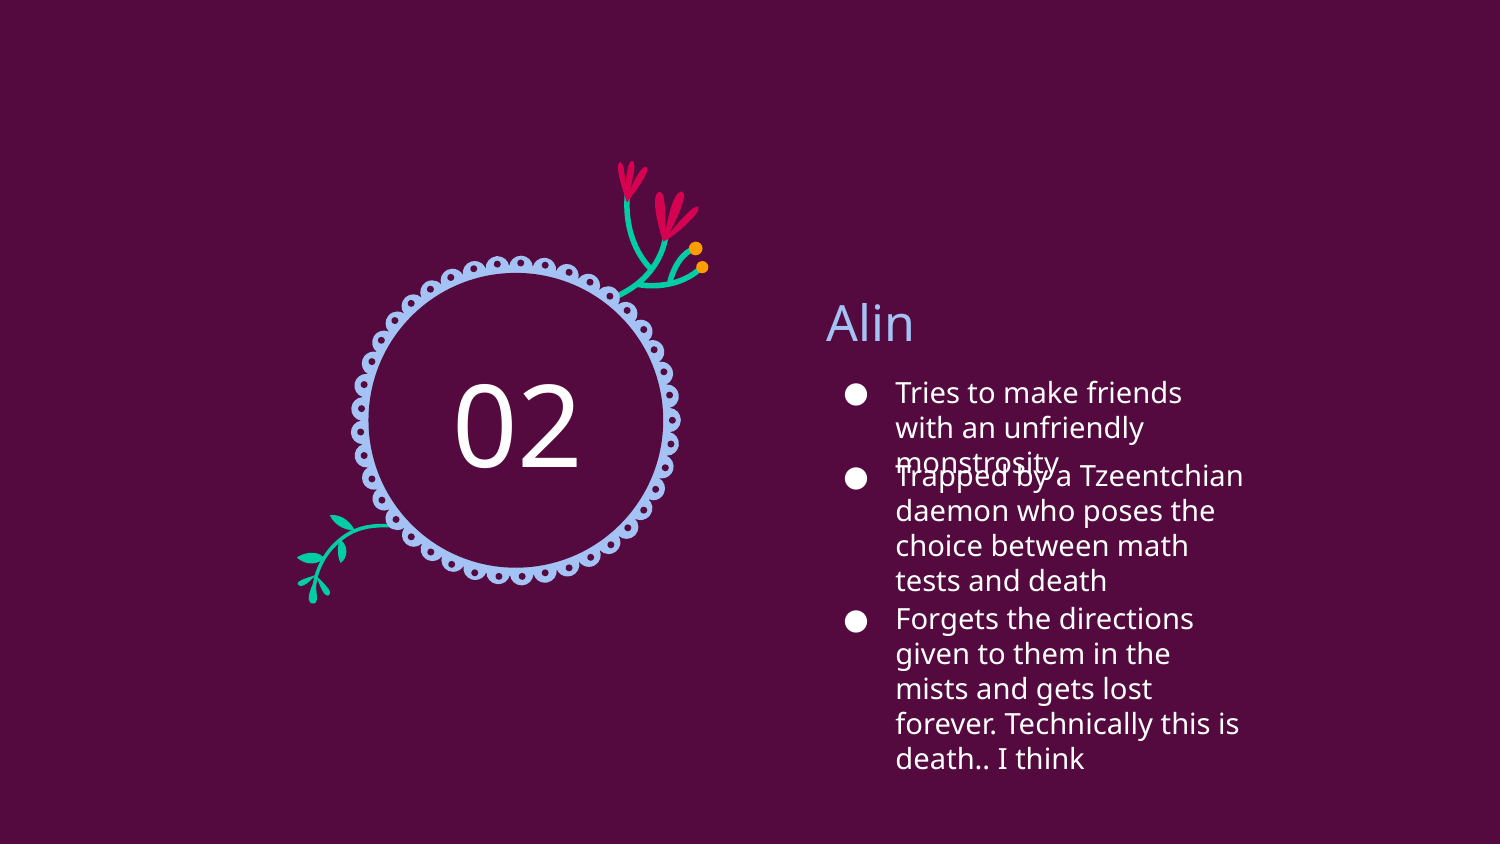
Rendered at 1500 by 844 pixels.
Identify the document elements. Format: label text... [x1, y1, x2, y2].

subtitle Forgets the directions given to them in the mists and gets lost forever. Technically this is death.. I think [805, 585, 1263, 760]
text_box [601, 160, 709, 305]
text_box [318, 467, 391, 616]
subtitle Tries to make friends with an unfriendly monstrosity [805, 359, 1263, 442]
title Alin [811, 272, 1263, 359]
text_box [350, 255, 681, 586]
subtitle Trapped by a Tzeentchian daemon who poses the choice between math tests and death [805, 442, 1263, 538]
